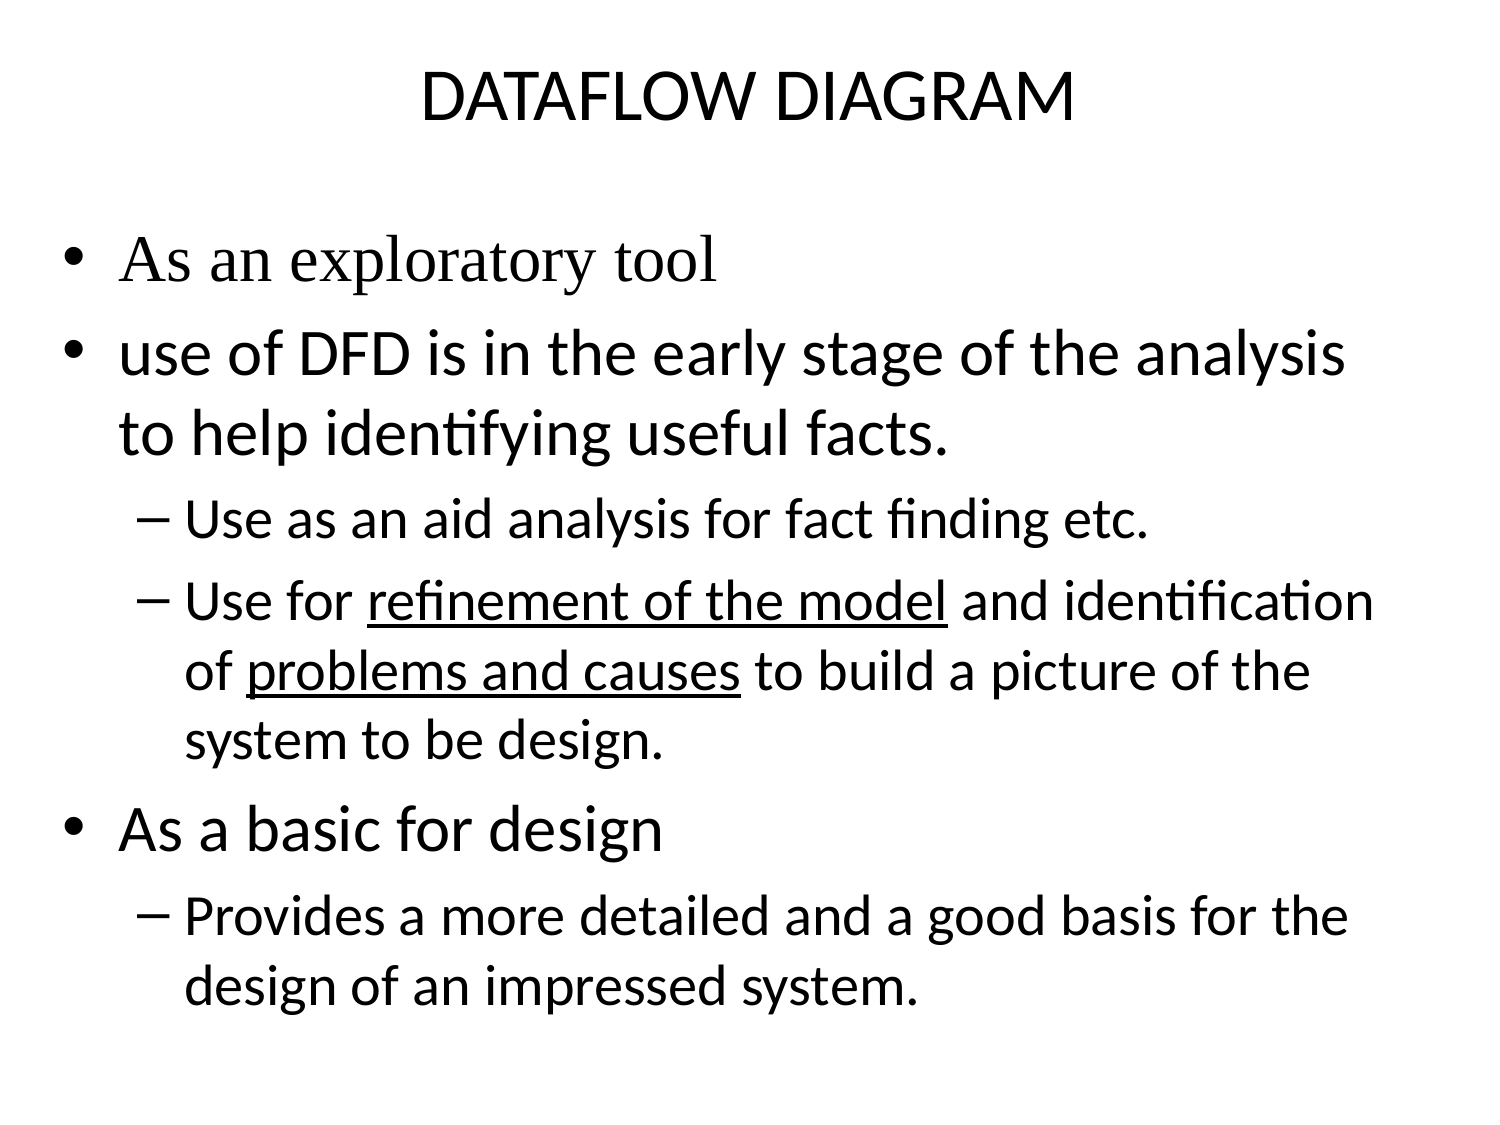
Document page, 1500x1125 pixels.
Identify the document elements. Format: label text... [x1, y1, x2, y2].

title DATAFLOW DIAGRAM [75, 21, 1424, 168]
list As an exploratory tool use of DFD is in the early stage of the analysis to help identifying useful facts. Use as an aid analysis for fact finding etc. Use for refinement of the model and identification of problems and causes to build a picture of the system to be design. As a basic for design Provides a more detailed and a good basis for the design of an impressed system. [62, 200, 1412, 1046]
